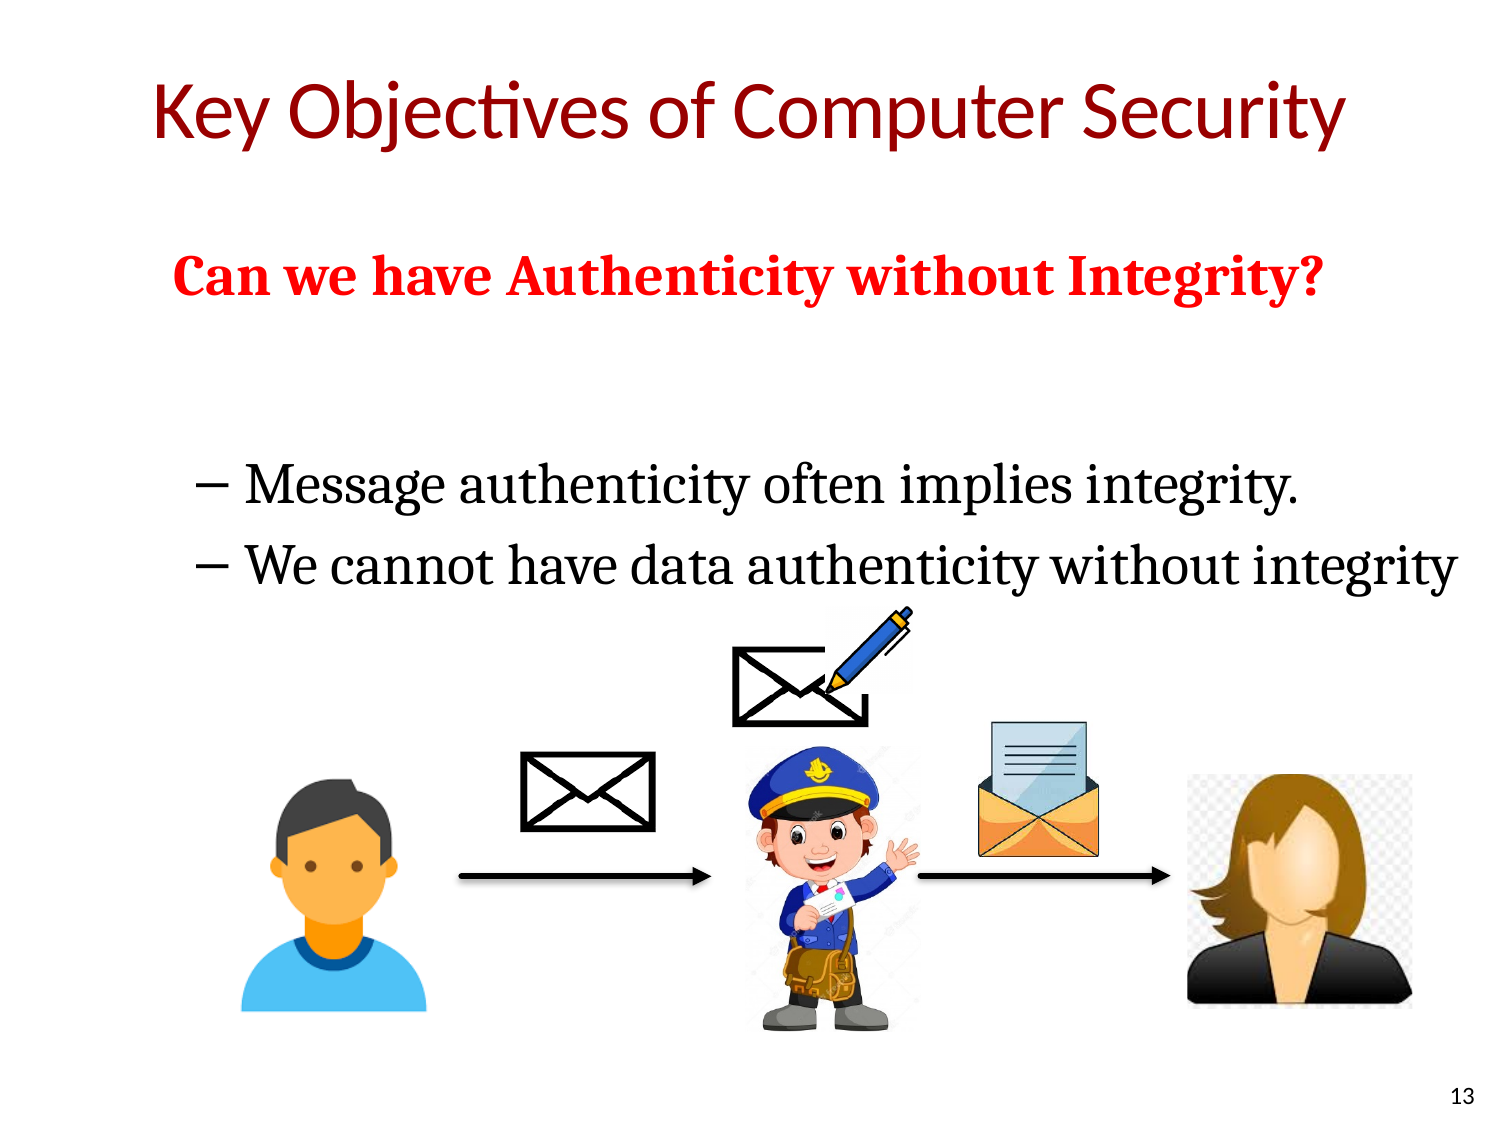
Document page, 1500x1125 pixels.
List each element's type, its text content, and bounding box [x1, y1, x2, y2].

text_box Can we have Authenticity without Integrity? [100, 237, 1400, 308]
list Message authenticity often implies integrity. We cannot have data authenticity without integrity [125, 437, 1475, 688]
picture [730, 606, 913, 729]
picture [234, 768, 433, 1020]
picture [977, 719, 1100, 857]
slide_number 13 [1125, 1065, 1475, 1125]
picture [1187, 773, 1413, 1009]
picture [745, 745, 921, 1032]
picture [518, 745, 657, 834]
title Key Objectives of Computer Security [75, 11, 1425, 199]
